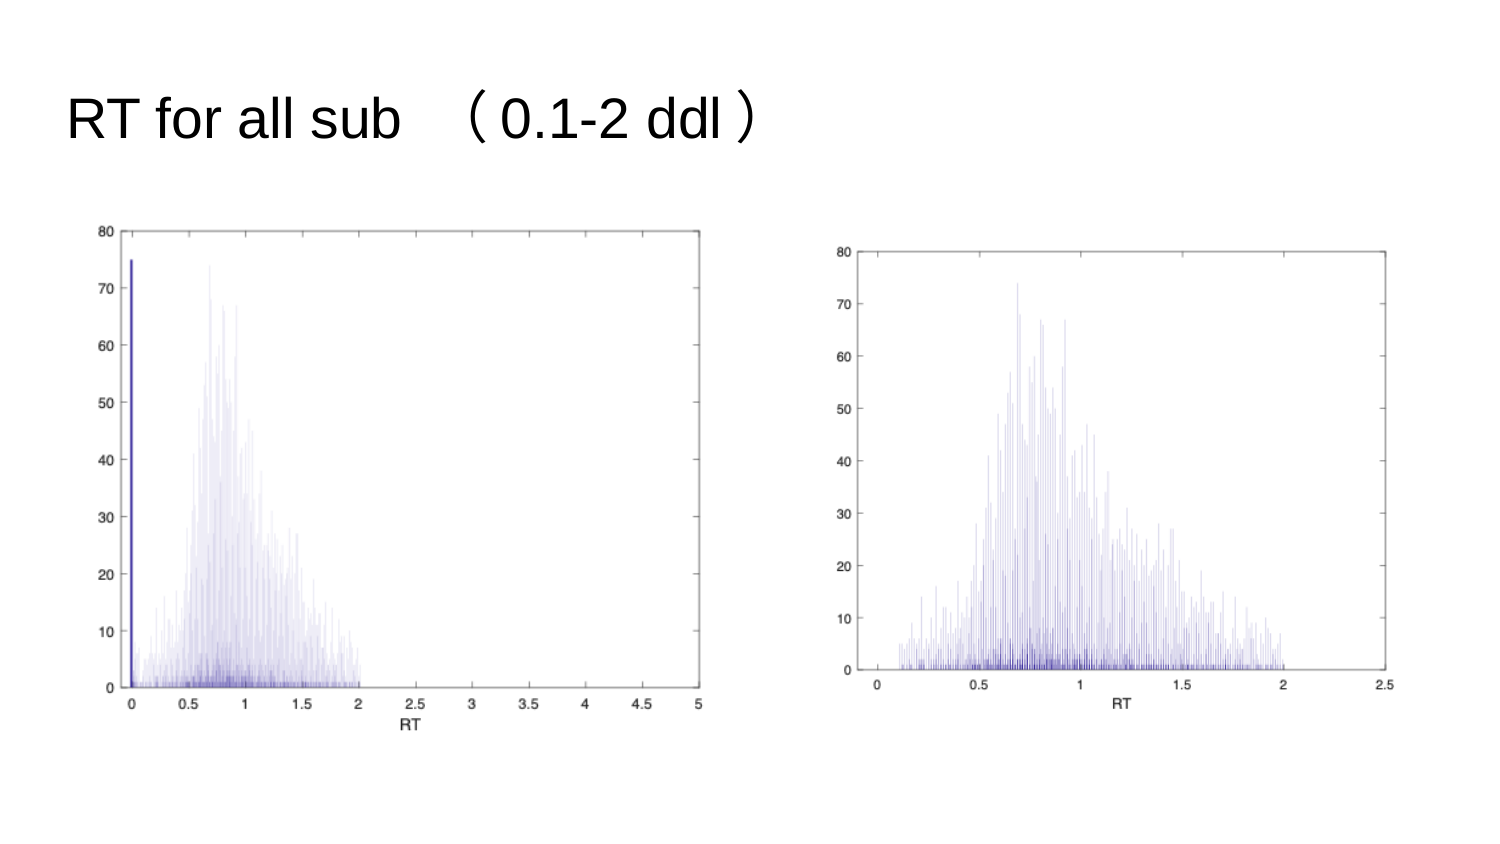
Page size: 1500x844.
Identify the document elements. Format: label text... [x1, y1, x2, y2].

title RT for all sub （0.1-2 ddl） [51, 71, 1449, 166]
picture [24, 190, 1451, 750]
